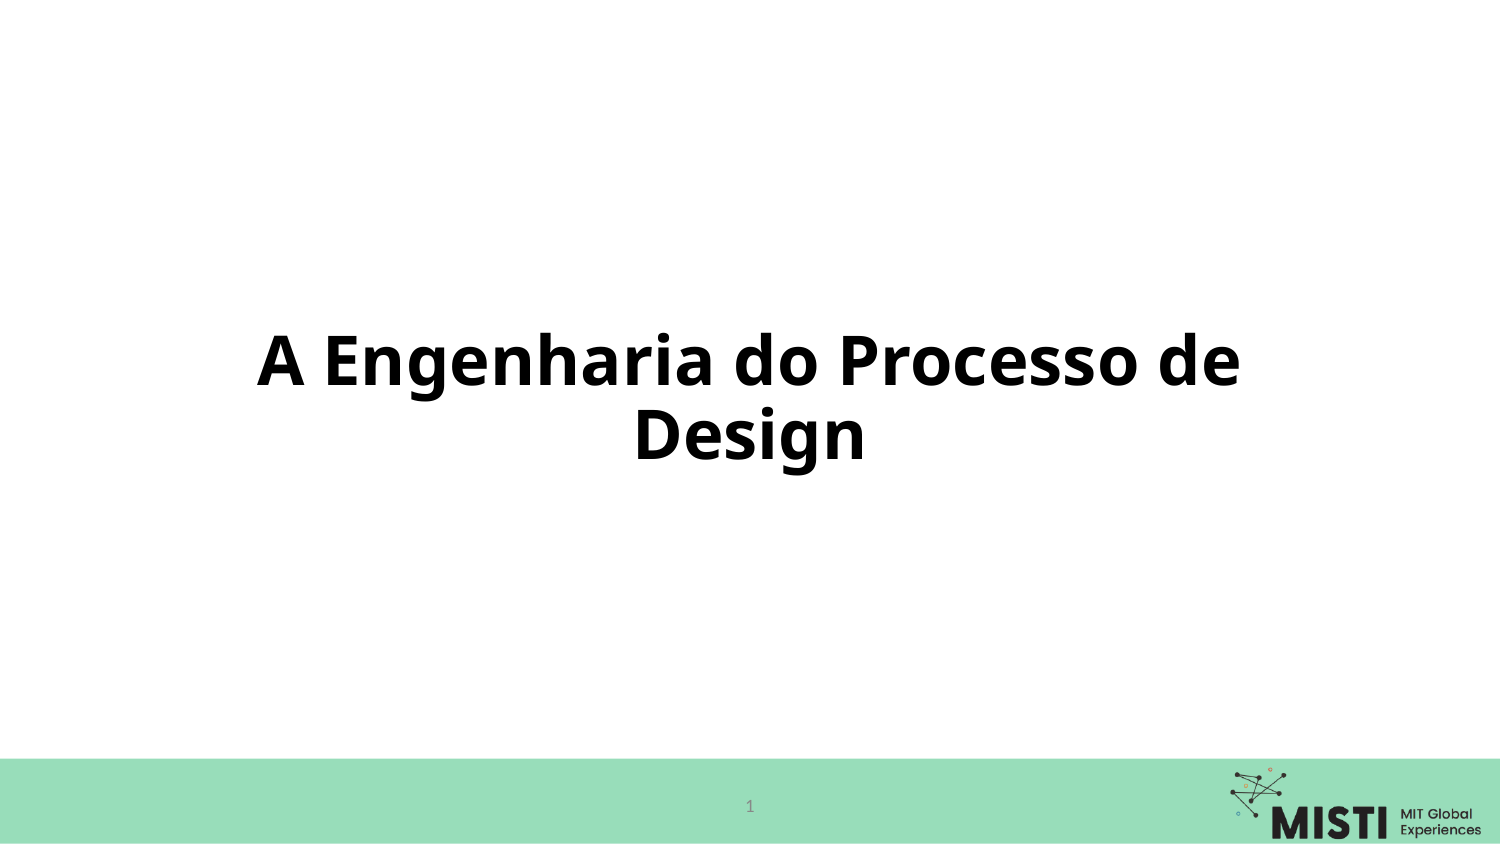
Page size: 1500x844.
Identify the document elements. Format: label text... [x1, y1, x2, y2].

title A Engenharia do Processo de Design [203, 316, 1297, 486]
picture [1215, 758, 1500, 844]
slide_number 1 [581, 782, 919, 827]
text_box [0, 758, 1213, 844]
